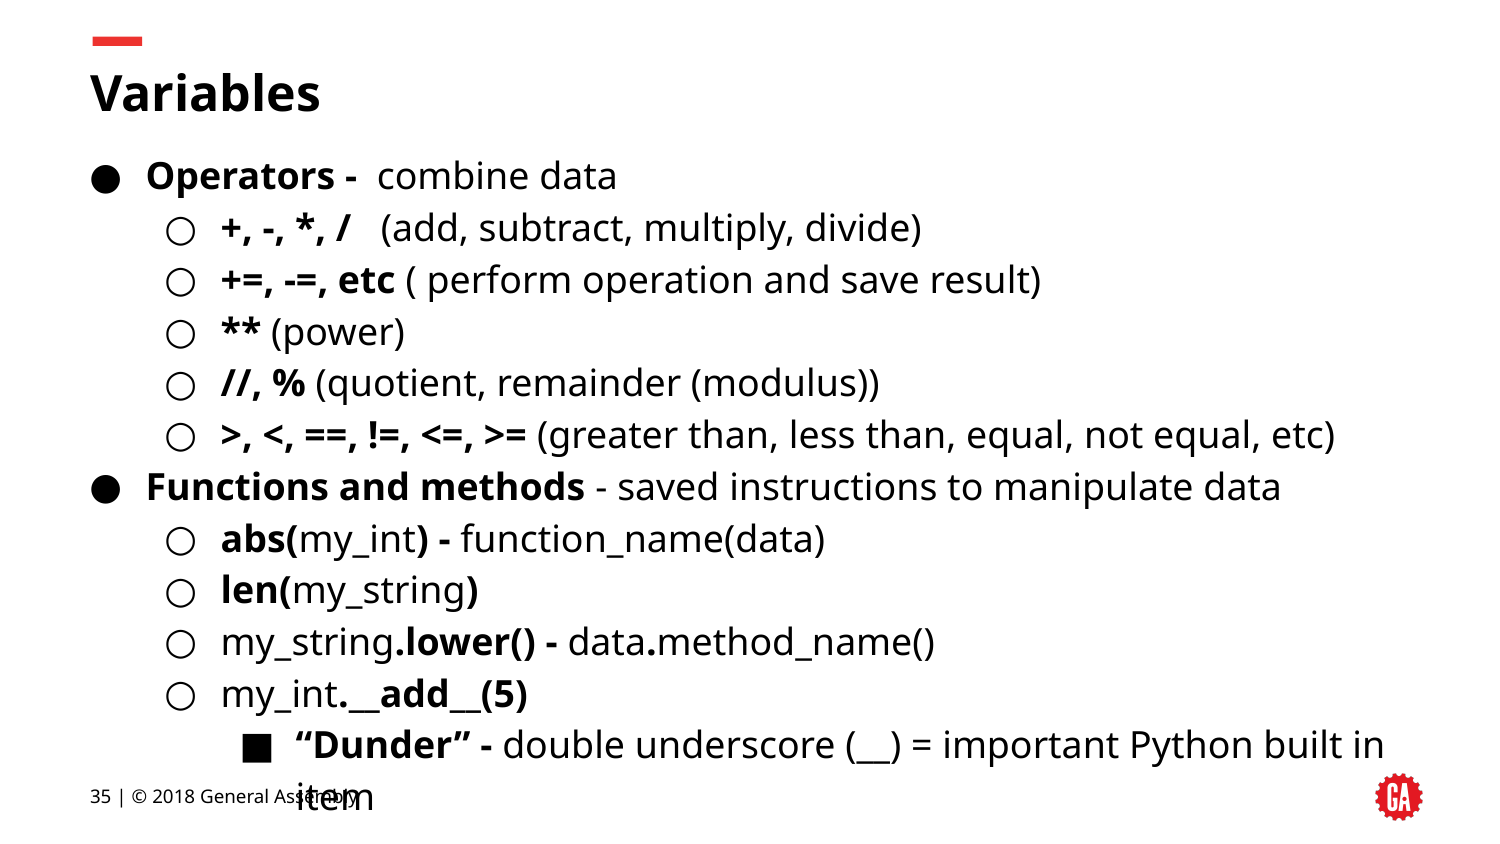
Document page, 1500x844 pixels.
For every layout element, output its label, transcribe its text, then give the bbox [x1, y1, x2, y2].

picture [1373, 771, 1425, 823]
slide_number 35 | © 2018 General Assembly [75, 764, 545, 830]
title Variables [75, 46, 1473, 140]
list Operators - combine data +, -, *, / (add, subtract, multiply, divide) +=, -=, etc ( perform operation and save result) ** (power) //, % (quotient, remainder (modulus)) >, <, ==, !=, <=, >= (greater than, less than, equal, not equal, etc) Functions and methods - saved instructions to manipulate data abs(my_int) - function_name(data) len(my_string) my_string.lower() - data.method_name() my_int.__add__(5) “Dunder” - double underscore (__) = important Python built in item [55, 130, 1421, 671]
